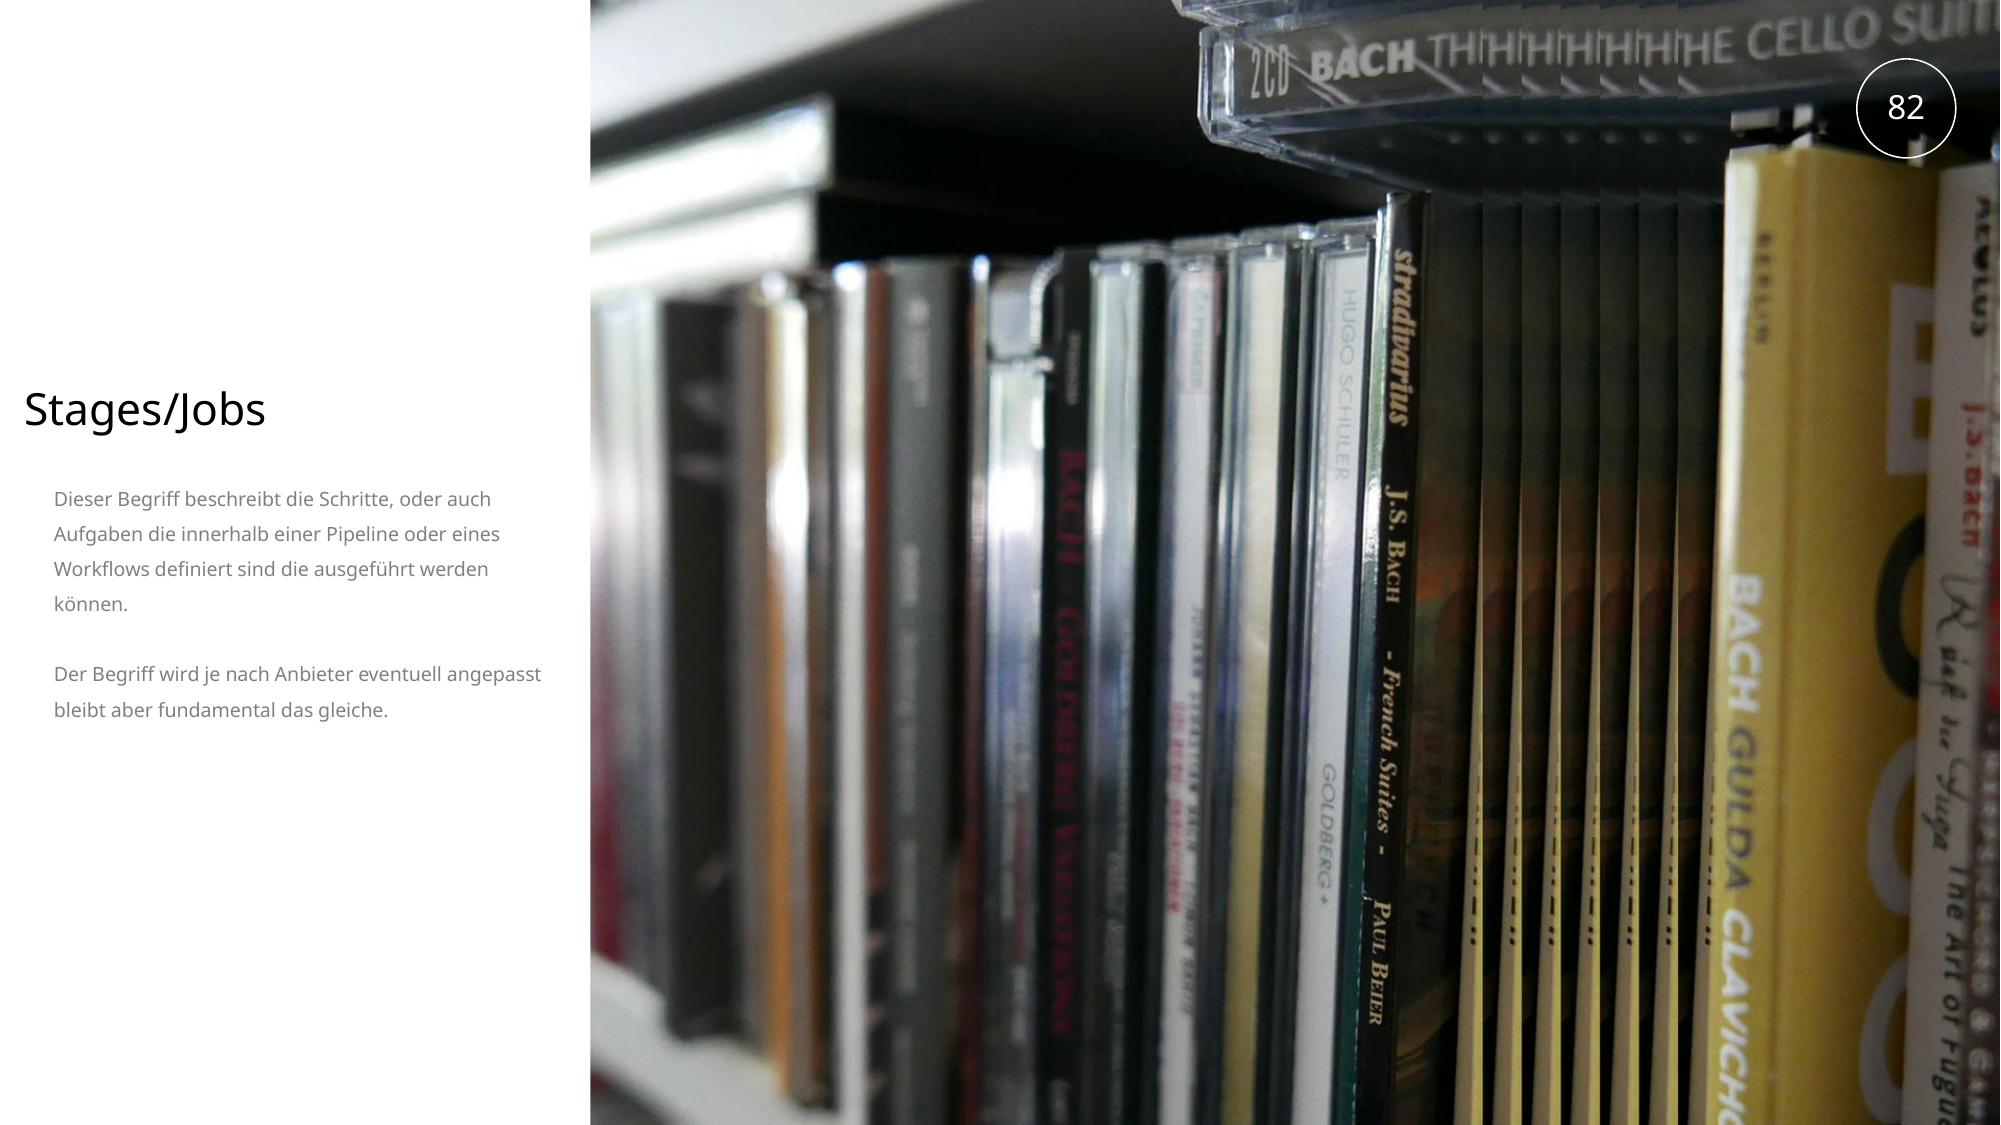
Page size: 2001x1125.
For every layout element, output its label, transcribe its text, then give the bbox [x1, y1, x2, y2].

text_box Stages/Jobs [9, 373, 283, 442]
picture [590, 0, 2000, 1125]
text_box Dieser Begriff beschreibt die Schritte, oder auch Aufgaben die innerhalb einer Pipeline oder eines Workflows definiert sind die ausgeführt werden können. Der Begriff wird je nach Anbieter eventuell angepasst bleibt aber fundamental das gleiche. [39, 467, 559, 729]
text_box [1856, 58, 1956, 158]
